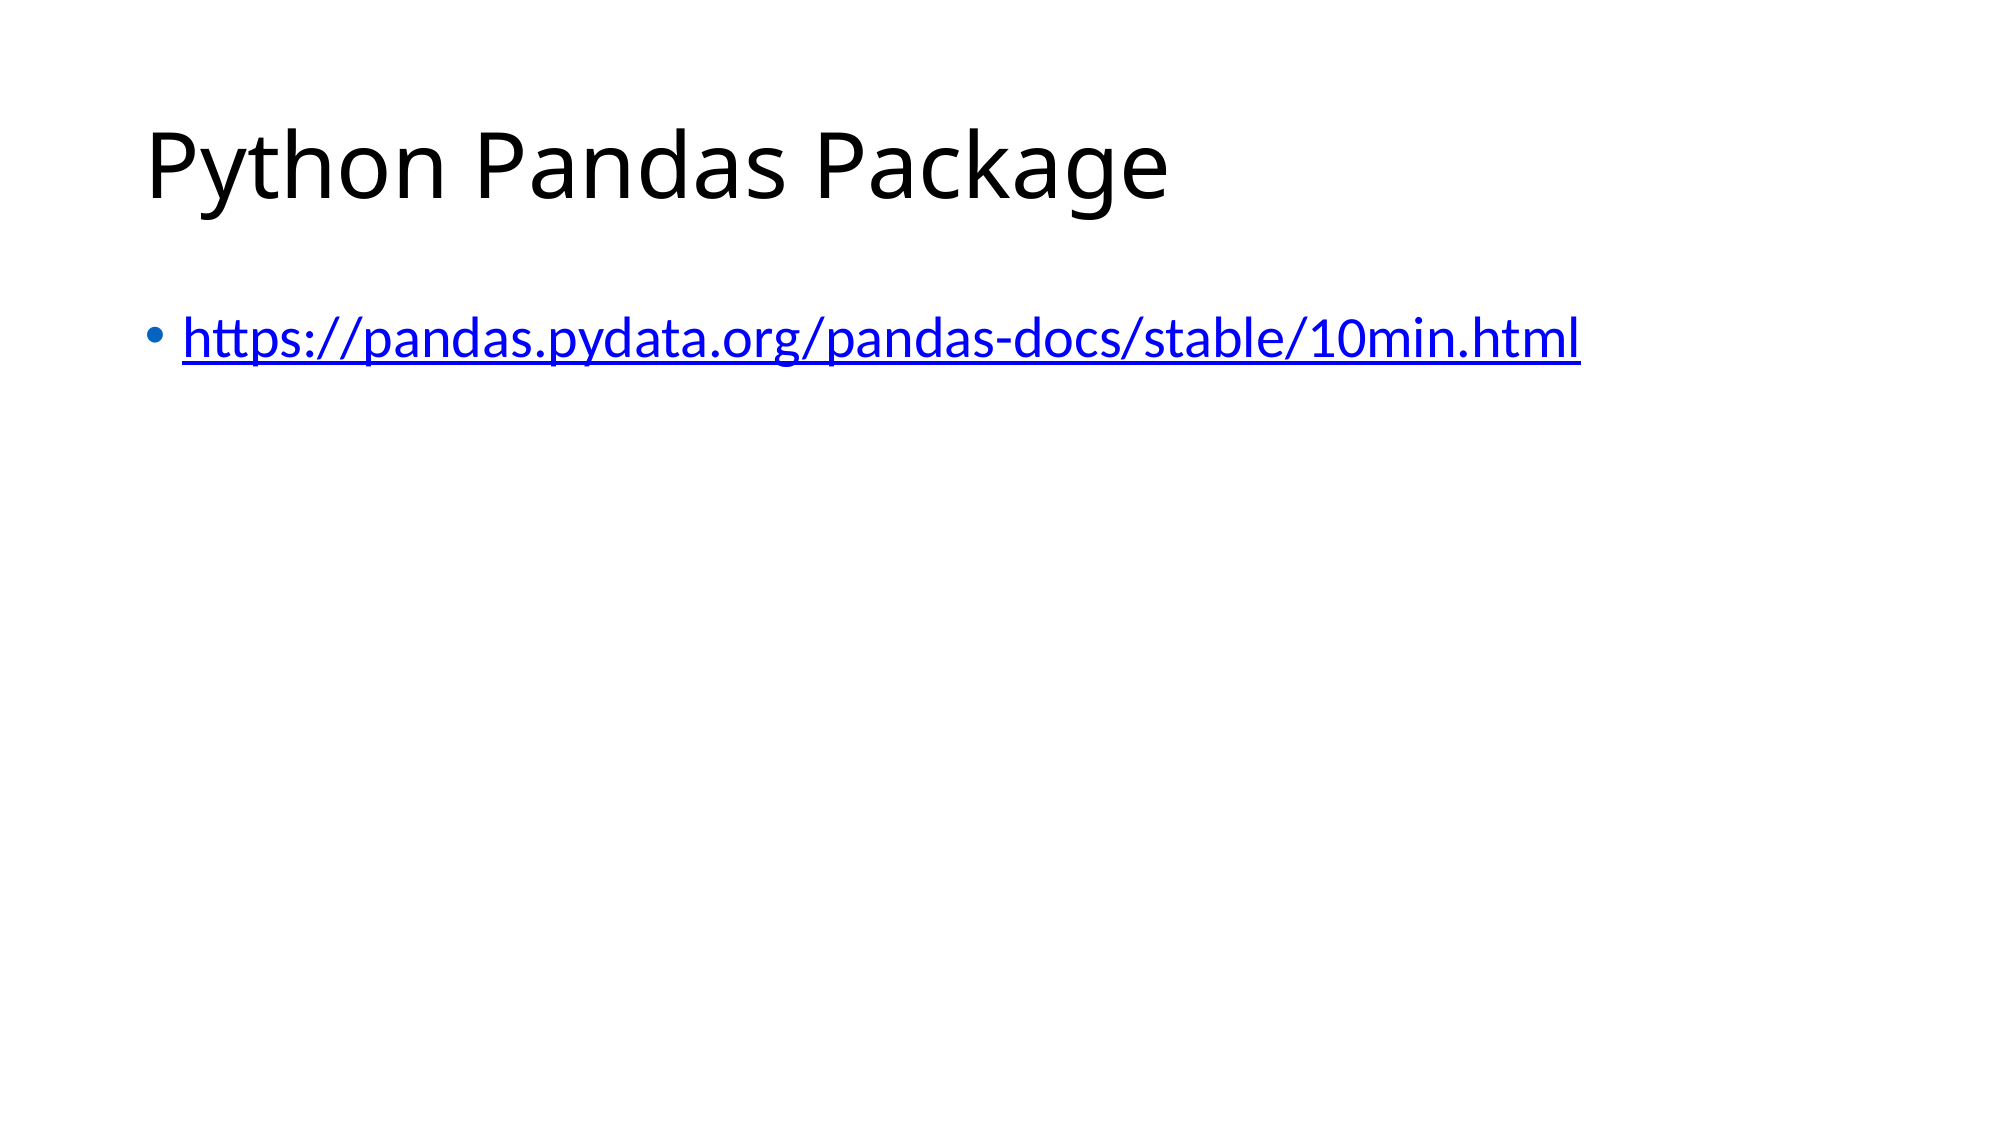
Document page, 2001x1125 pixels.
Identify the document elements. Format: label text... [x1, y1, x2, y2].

list https://pandas.pydata.org/pandas-docs/stable/10min.html [136, 298, 1863, 1014]
title Python Pandas Package [136, 59, 1863, 278]
